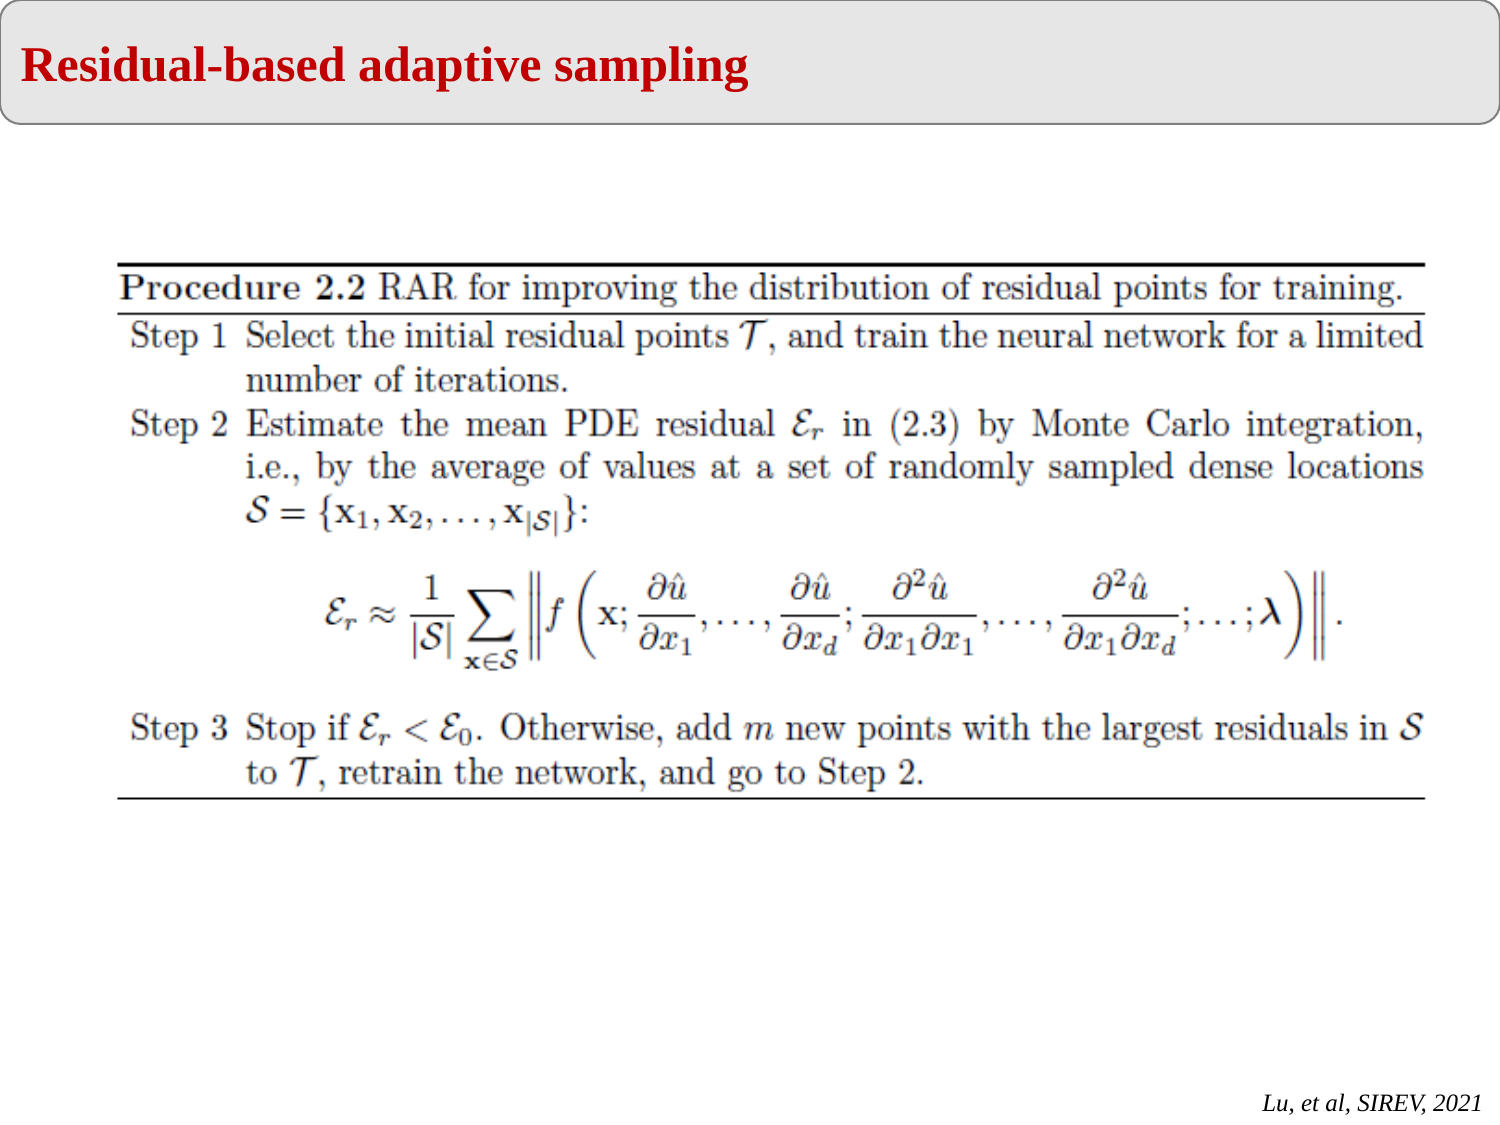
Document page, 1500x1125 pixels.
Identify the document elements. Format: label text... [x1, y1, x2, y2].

text_box Residual-based adaptive sampling [0, 0, 1500, 125]
picture [103, 246, 1455, 821]
text_box Lu, et al, SIREV, 2021 [1247, 1079, 1499, 1125]
